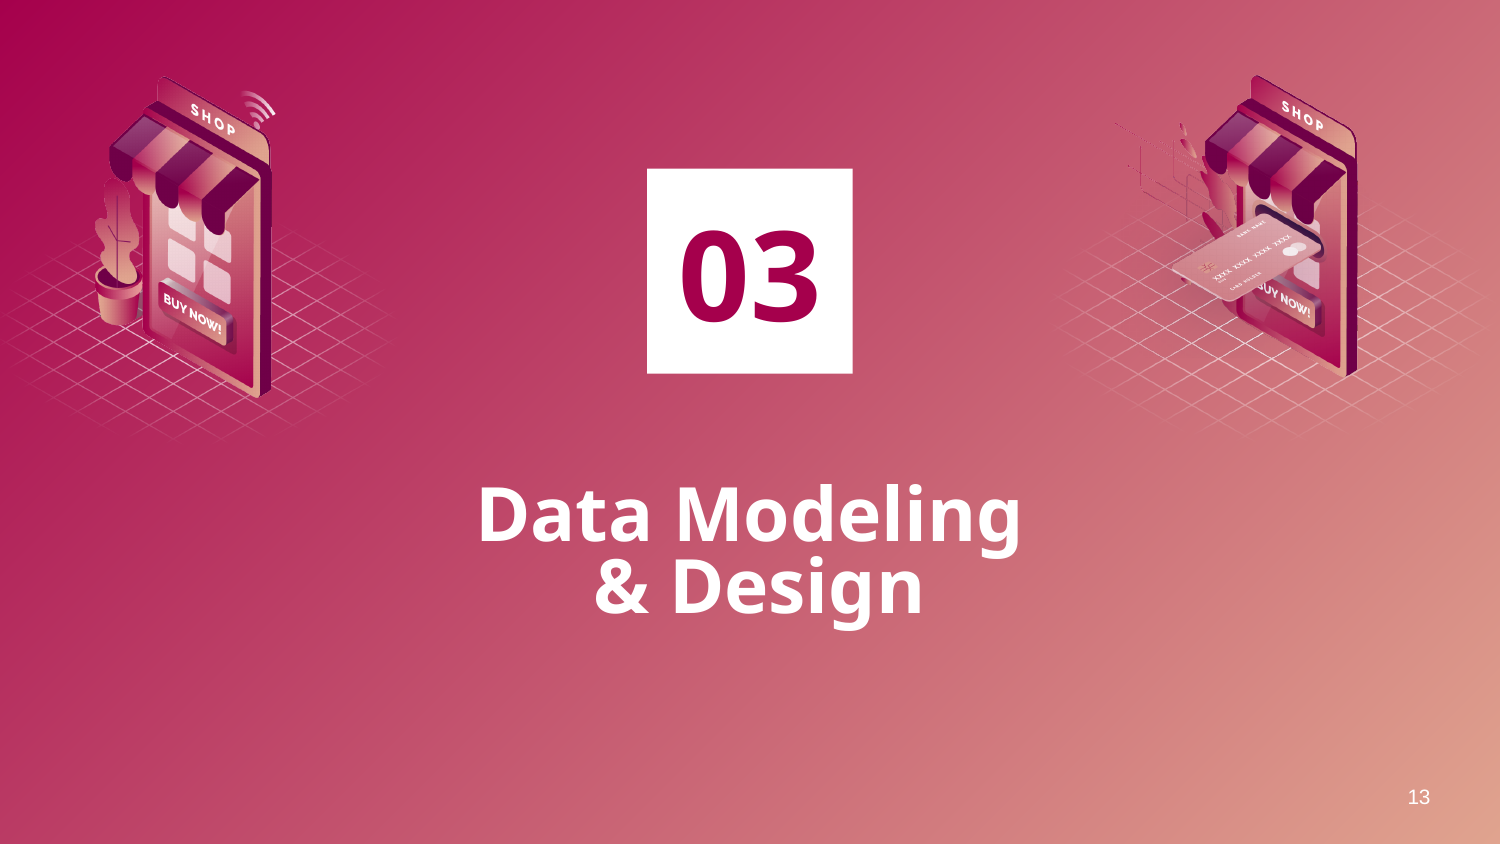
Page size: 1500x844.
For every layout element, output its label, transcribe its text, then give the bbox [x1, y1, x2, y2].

text_box 13 [1317, 776, 1446, 817]
title Data Modeling & Design [385, 436, 1115, 676]
picture [1035, 60, 1500, 482]
title 03 [647, 168, 853, 374]
picture [0, 60, 413, 482]
